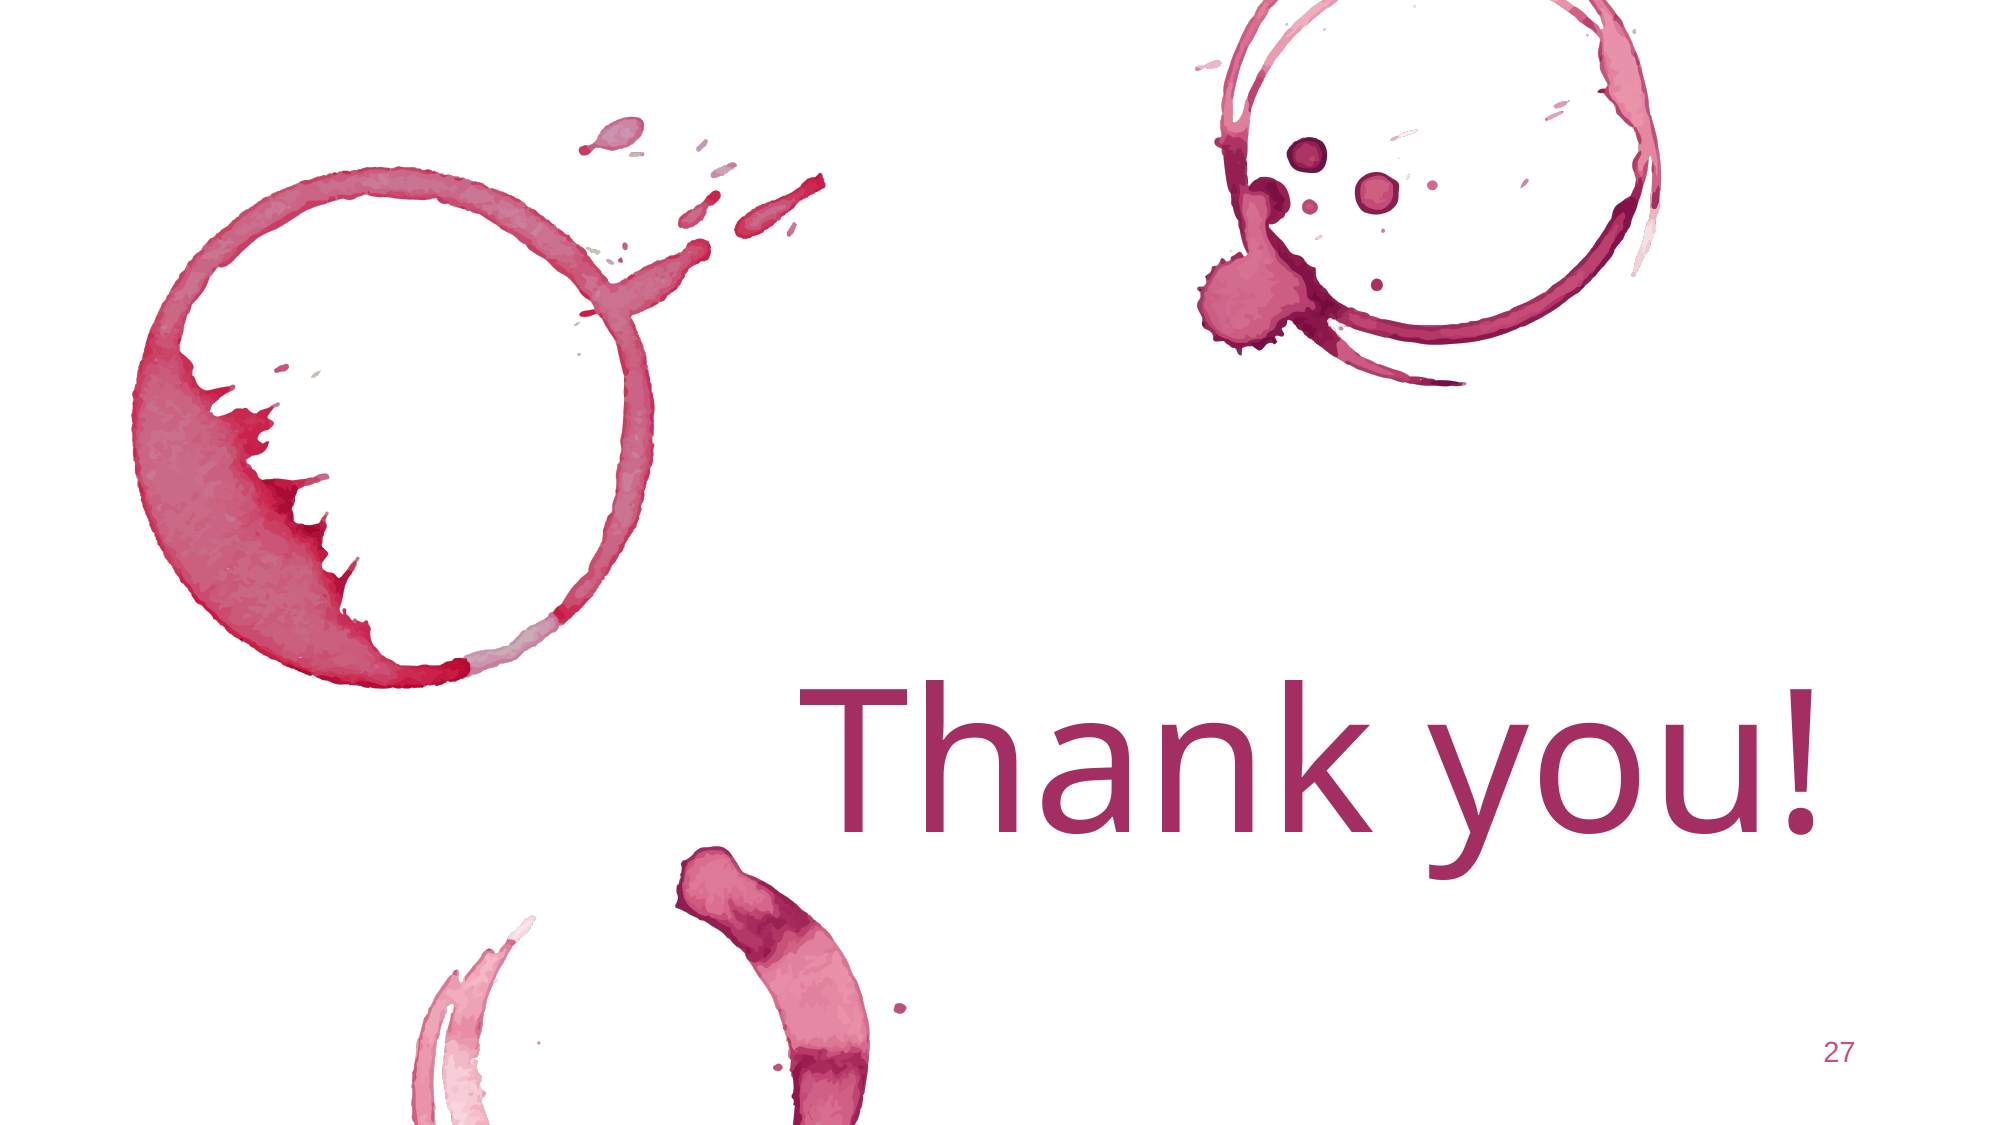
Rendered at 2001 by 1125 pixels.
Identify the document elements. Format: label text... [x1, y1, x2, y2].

slide_number 27 [1808, 1025, 2000, 1086]
picture [1186, 0, 1668, 392]
title Thank you! [749, 527, 1844, 1008]
picture [121, 105, 838, 709]
picture [405, 838, 921, 1125]
